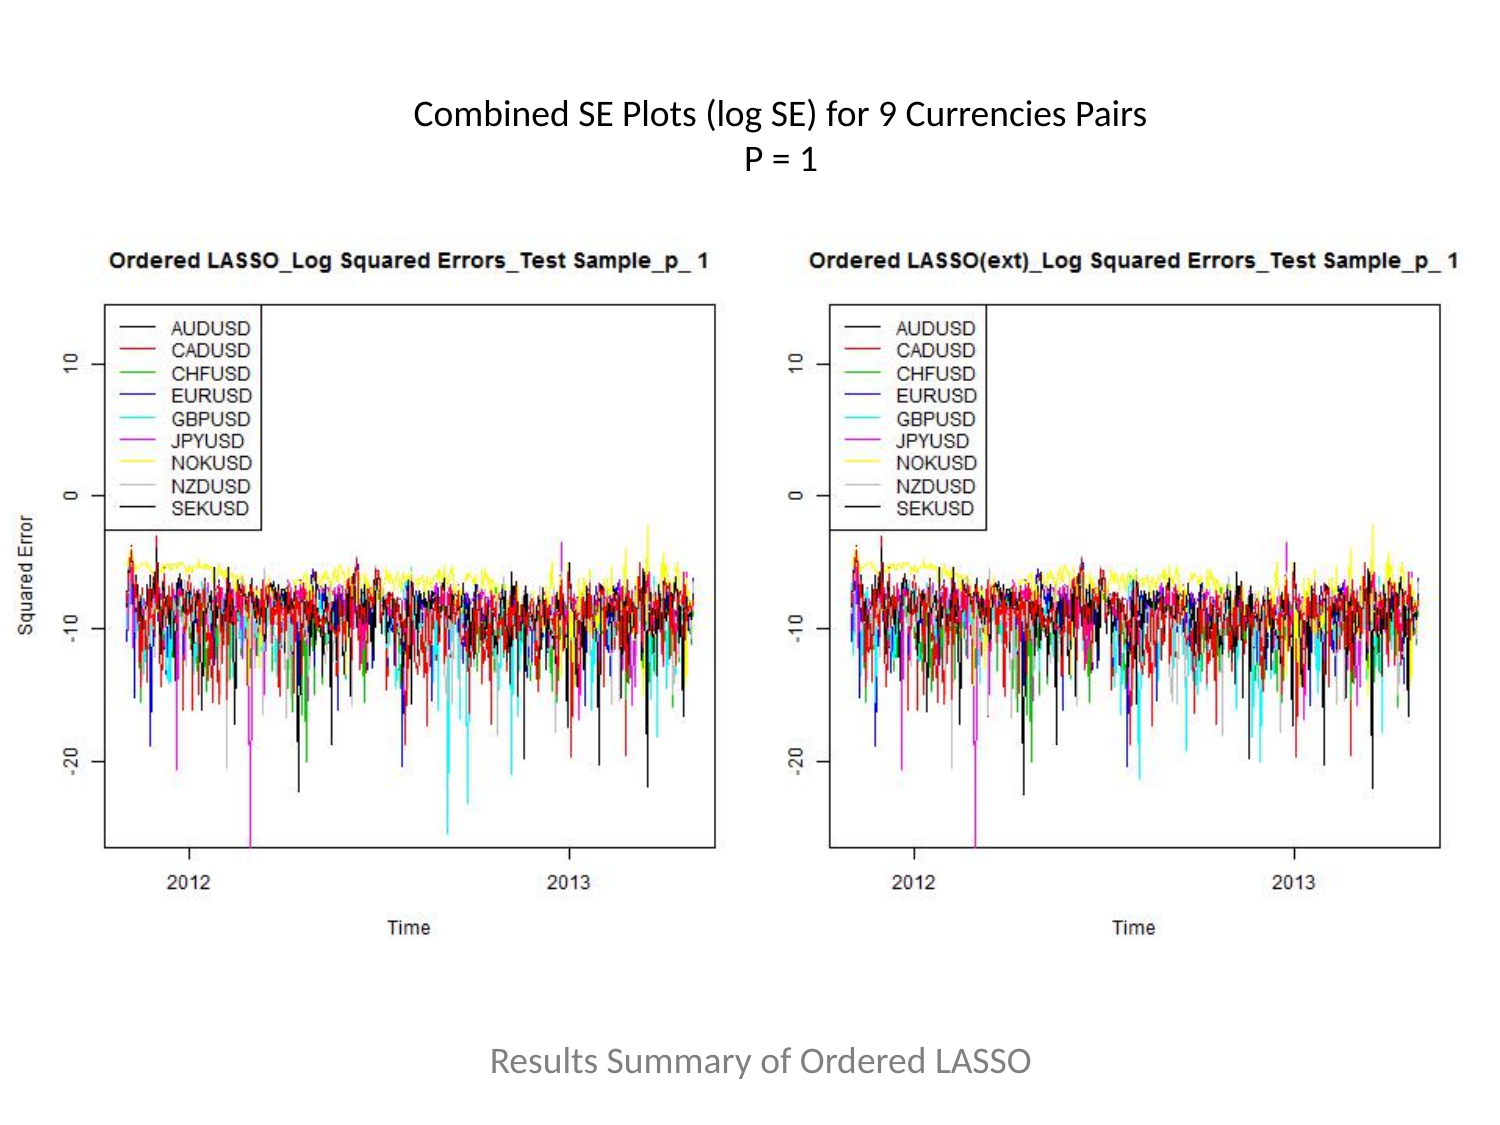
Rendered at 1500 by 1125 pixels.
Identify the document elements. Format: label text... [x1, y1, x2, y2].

text_box Combined SE Plots (log SE) for 9 Currencies Pairs P = 1 [249, 81, 1313, 187]
picture [12, 212, 1488, 963]
text_box Results Summary of Ordered LASSO [474, 1028, 1050, 1089]
